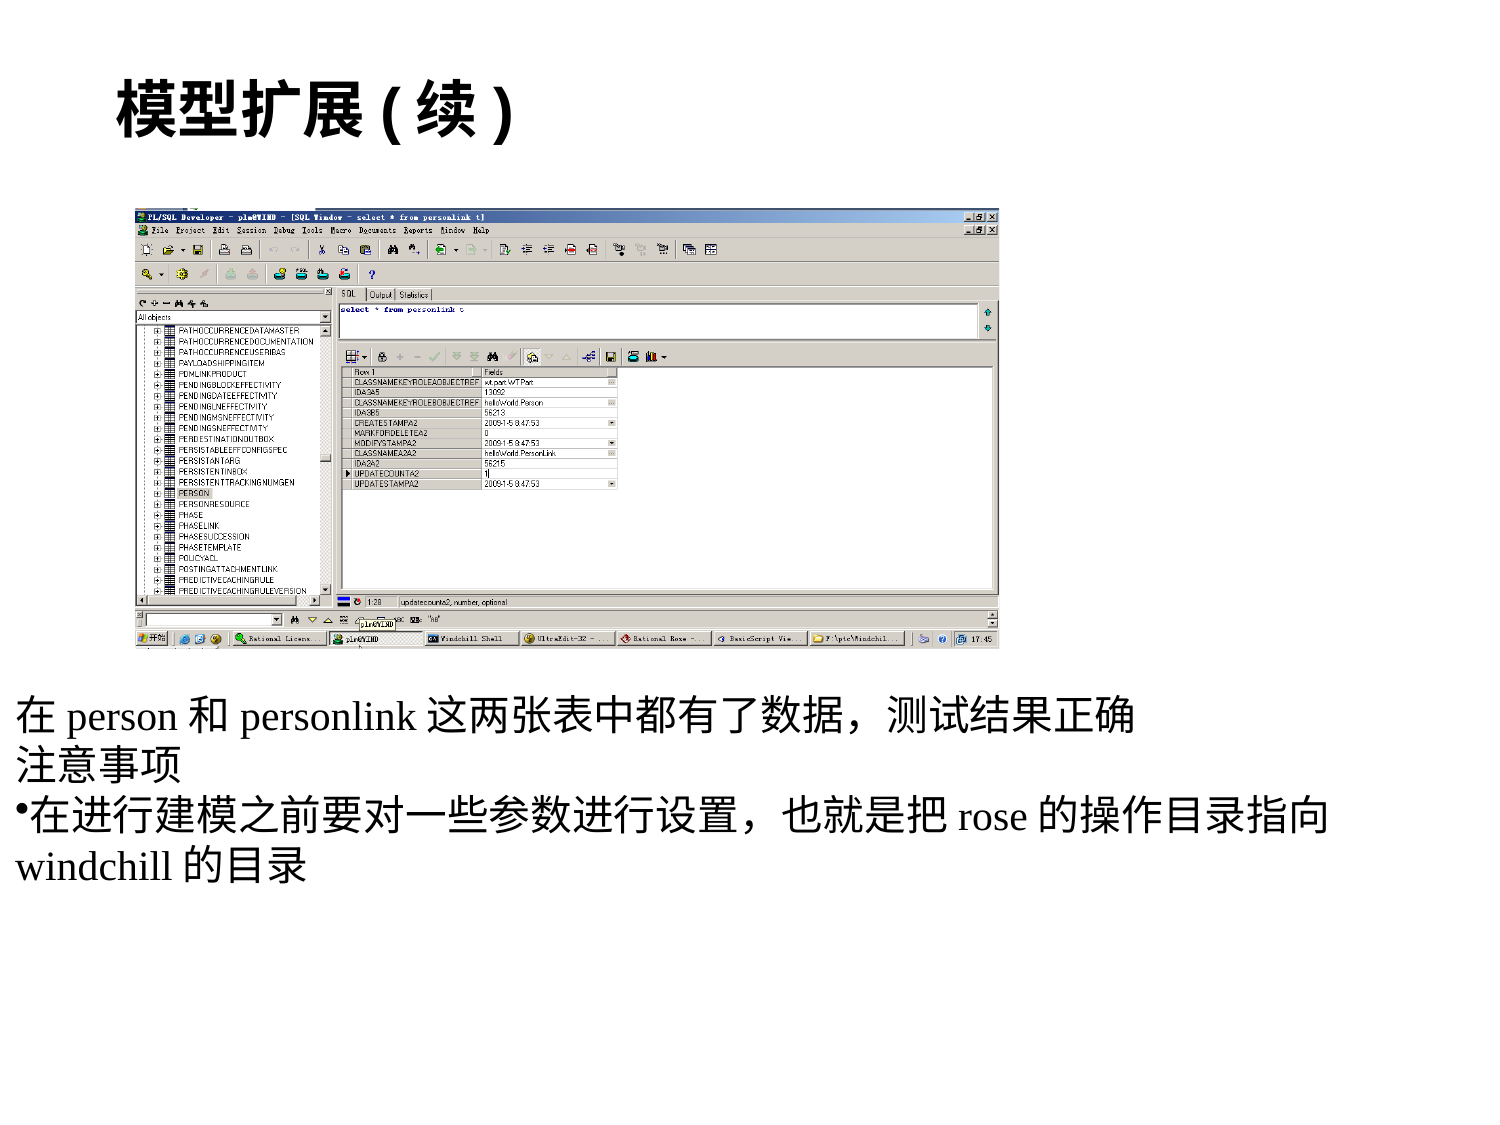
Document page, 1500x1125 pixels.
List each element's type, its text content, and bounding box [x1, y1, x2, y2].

picture [135, 207, 1000, 649]
text_box 在person和personlink这两张表中都有了数据，测试结果正确 注意事项 在进行建模之前要对一些参数进行设置，也就是把rose的操作目录指向windchill的目录 [0, 681, 1500, 897]
title 模型扩展(续) [100, 52, 1395, 154]
